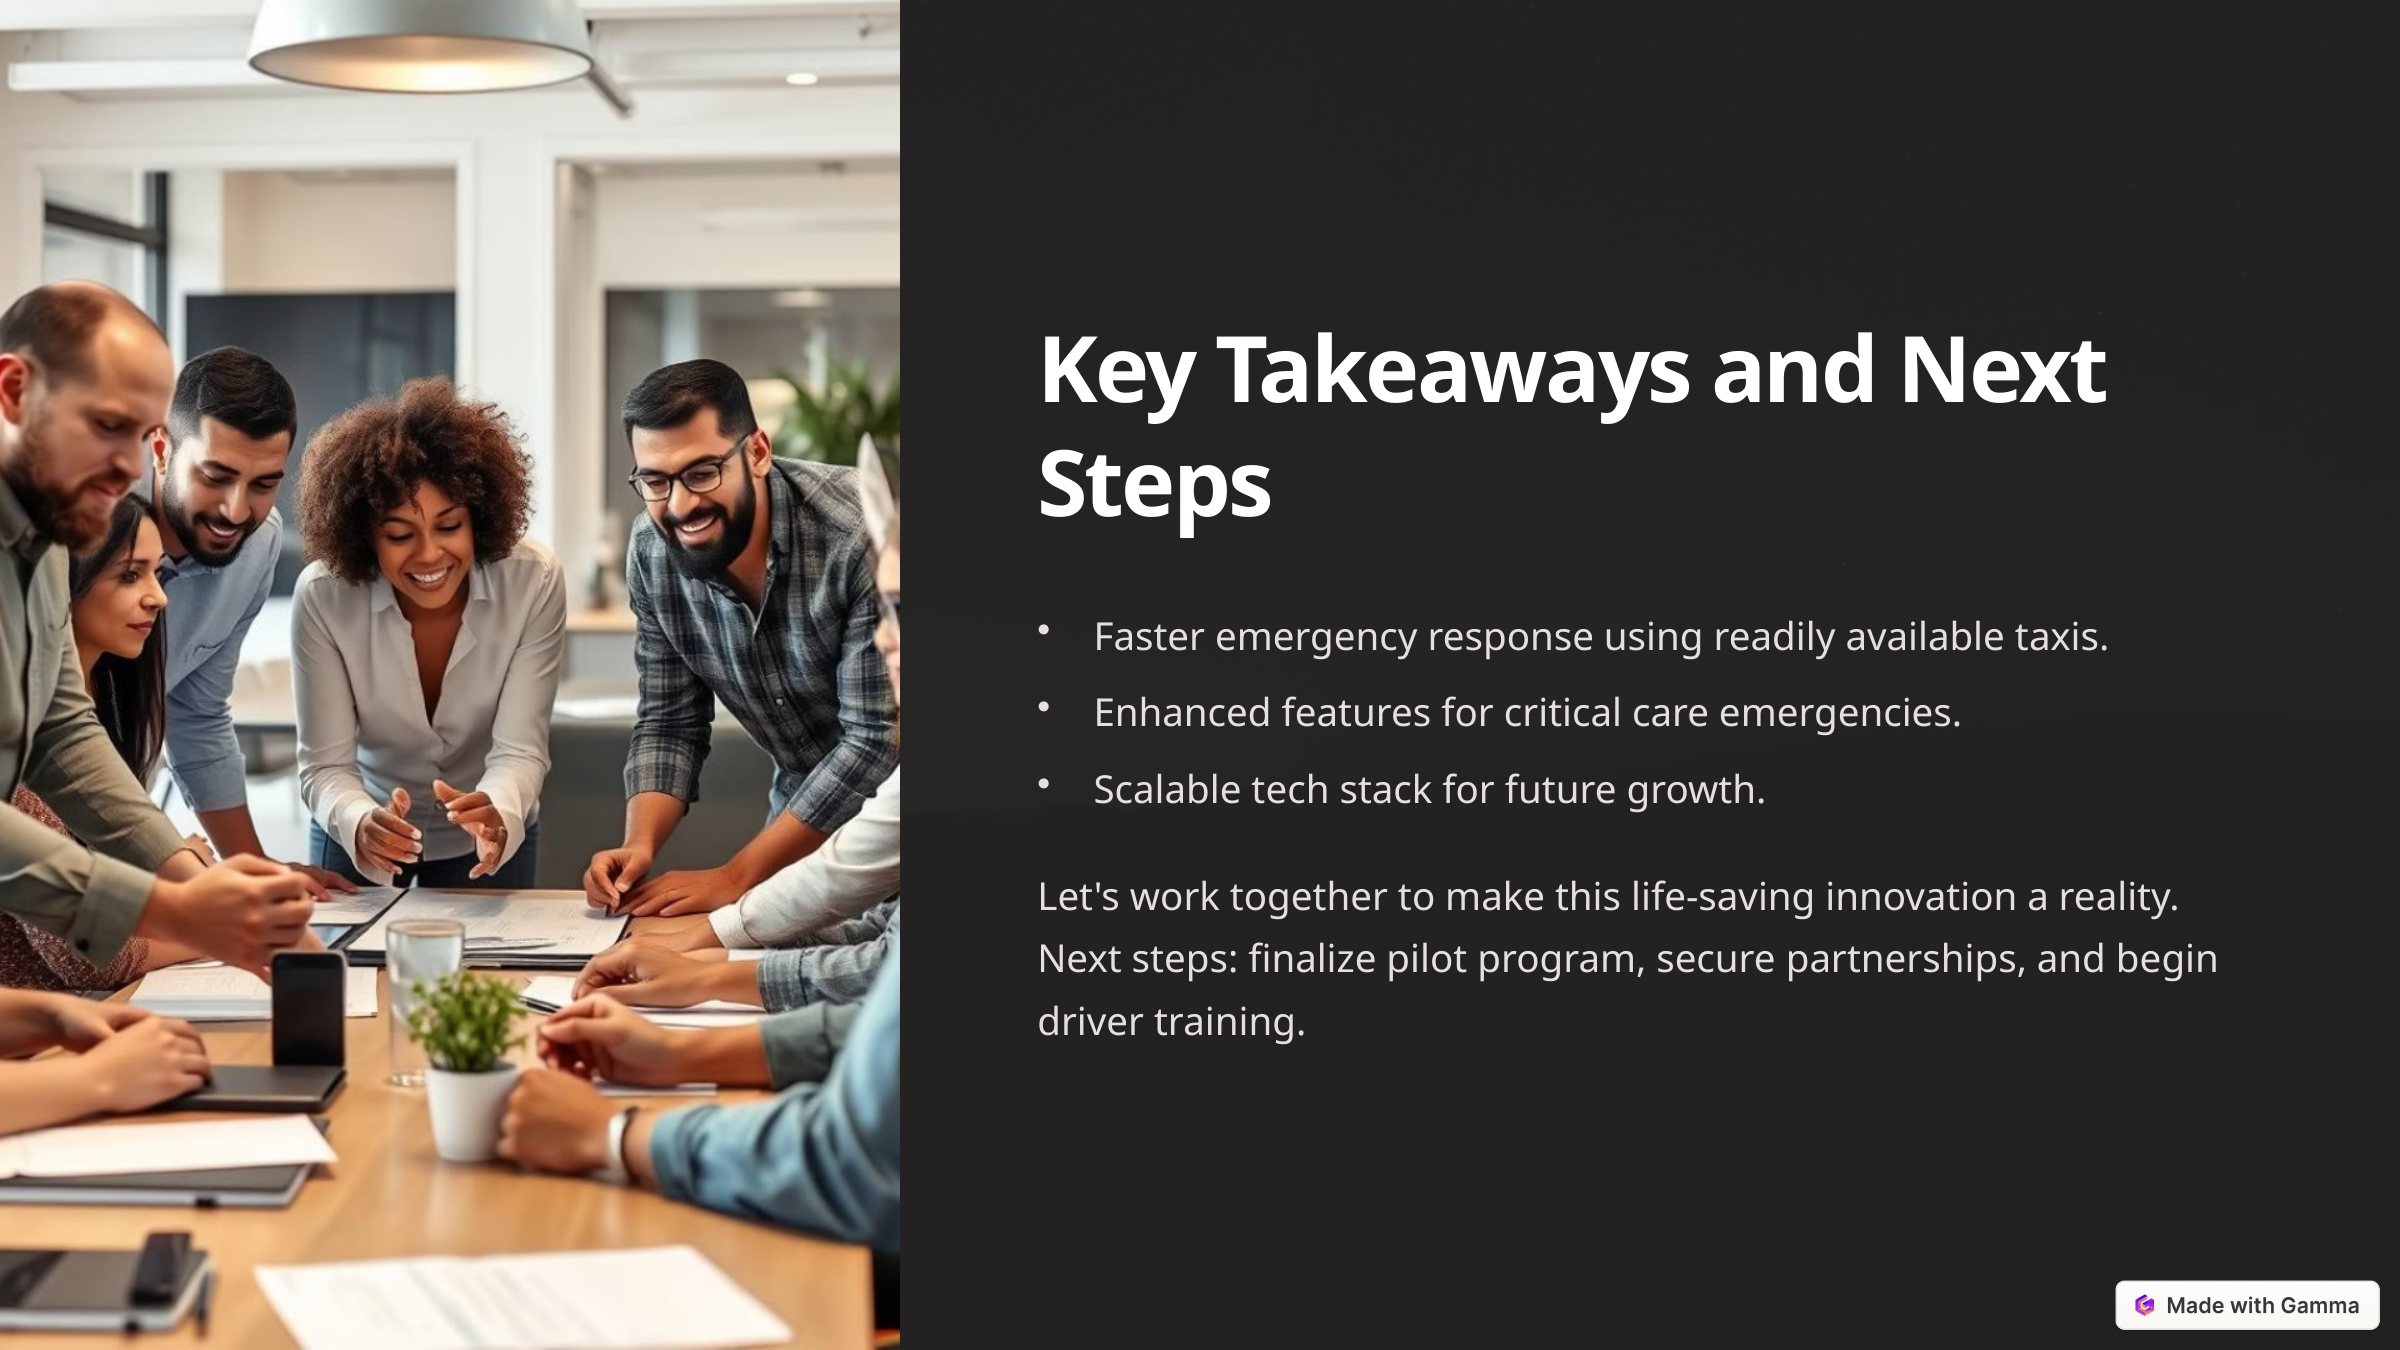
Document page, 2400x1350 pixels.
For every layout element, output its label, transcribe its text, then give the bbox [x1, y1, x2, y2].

picture [2106, 1271, 2389, 1339]
text_box Let's work together to make this life-saving innovation a reality. Next steps: finalize pilot program, secure partnerships, and begin driver training. [1037, 855, 2263, 1045]
picture [0, 0, 900, 1350]
text_box Key Takeaways and Next Steps [1037, 305, 2263, 537]
text_box Scalable tech stack for future growth. [1037, 748, 2263, 812]
text_box Enhanced features for critical care emergencies. [1037, 672, 2263, 735]
text_box Faster emergency response using readily available taxis. [1037, 595, 2263, 659]
